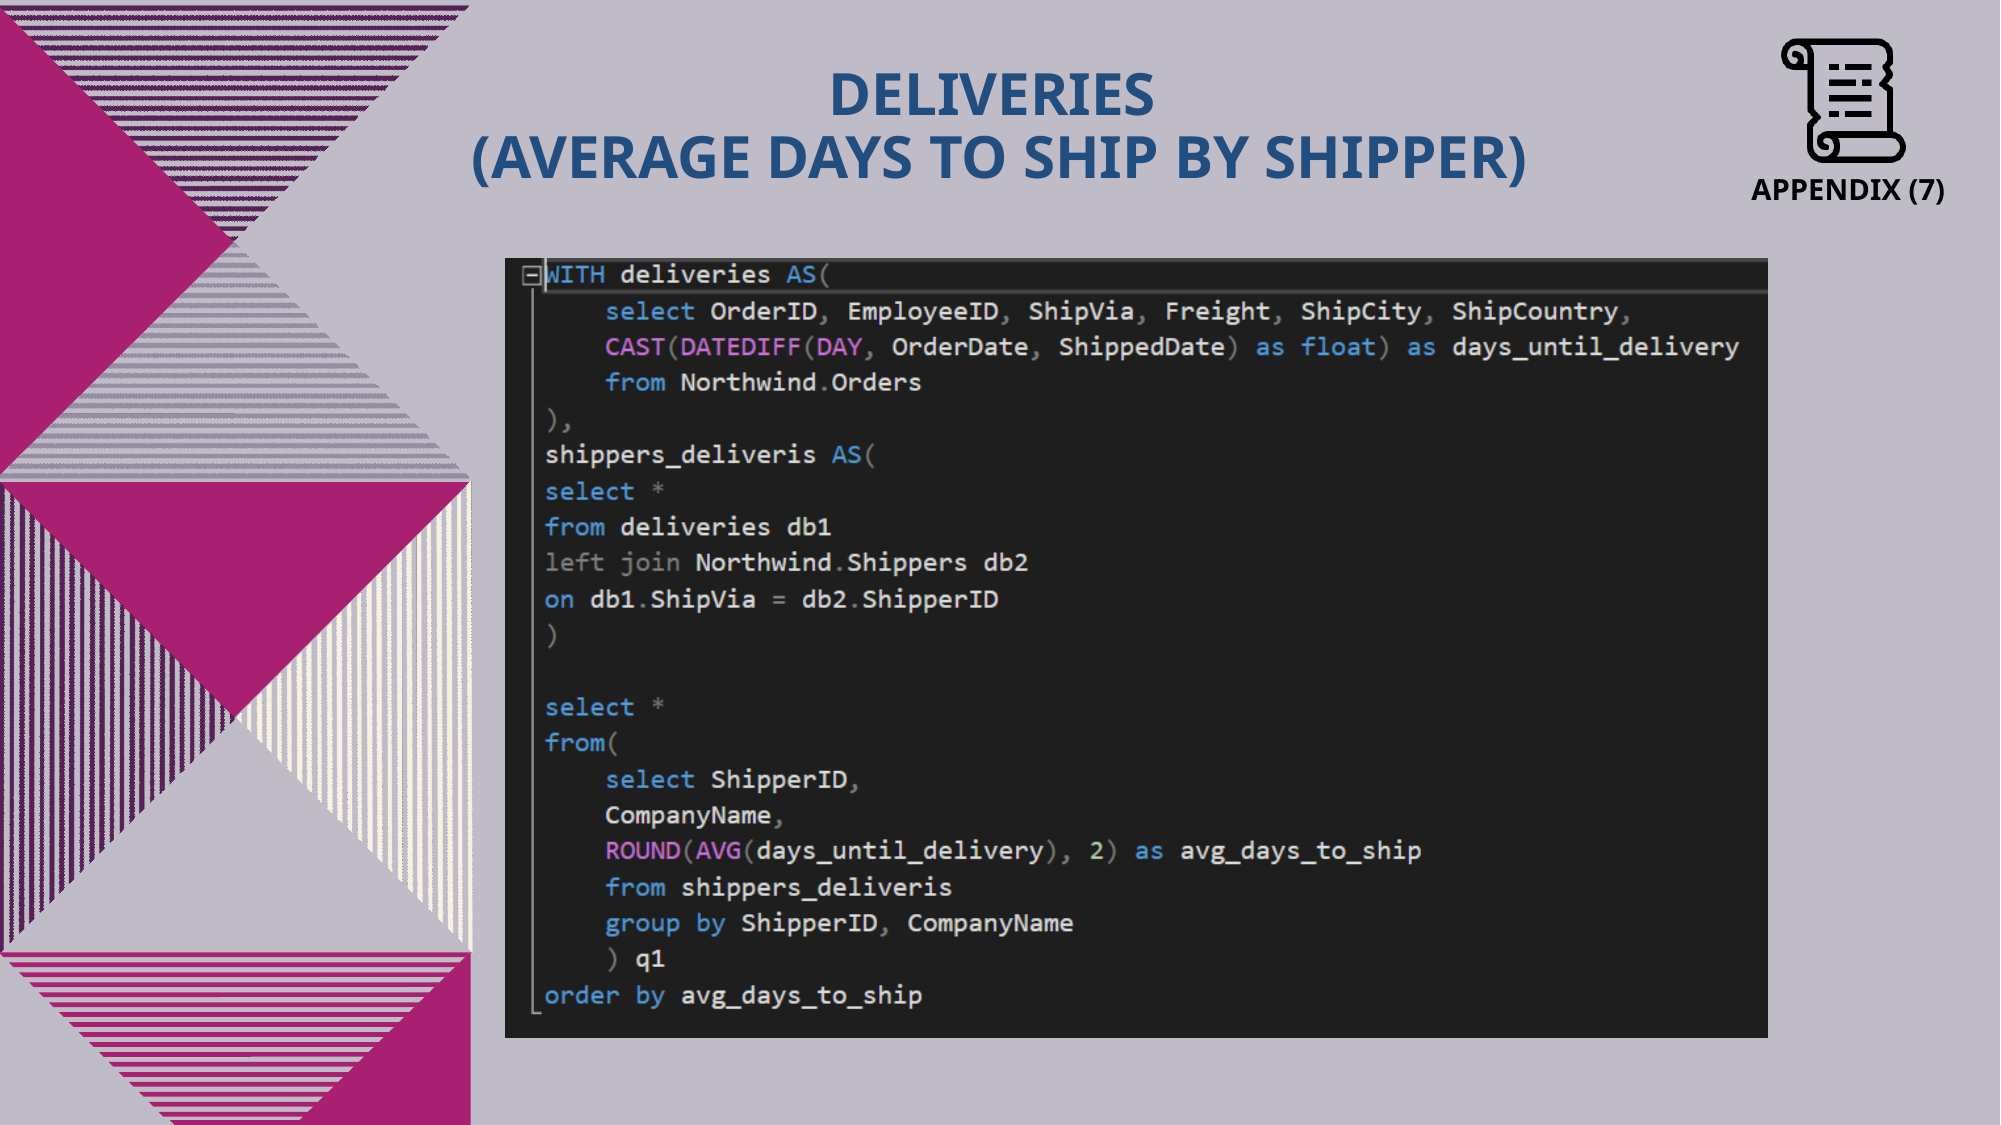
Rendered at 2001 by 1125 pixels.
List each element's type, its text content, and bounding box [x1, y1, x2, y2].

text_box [1724, 24, 1972, 228]
picture [236, 258, 1768, 1038]
picture [0, 242, 469, 952]
title deliveries (average days to ship by Shipper) [368, 57, 1632, 195]
picture [0, 0, 469, 241]
